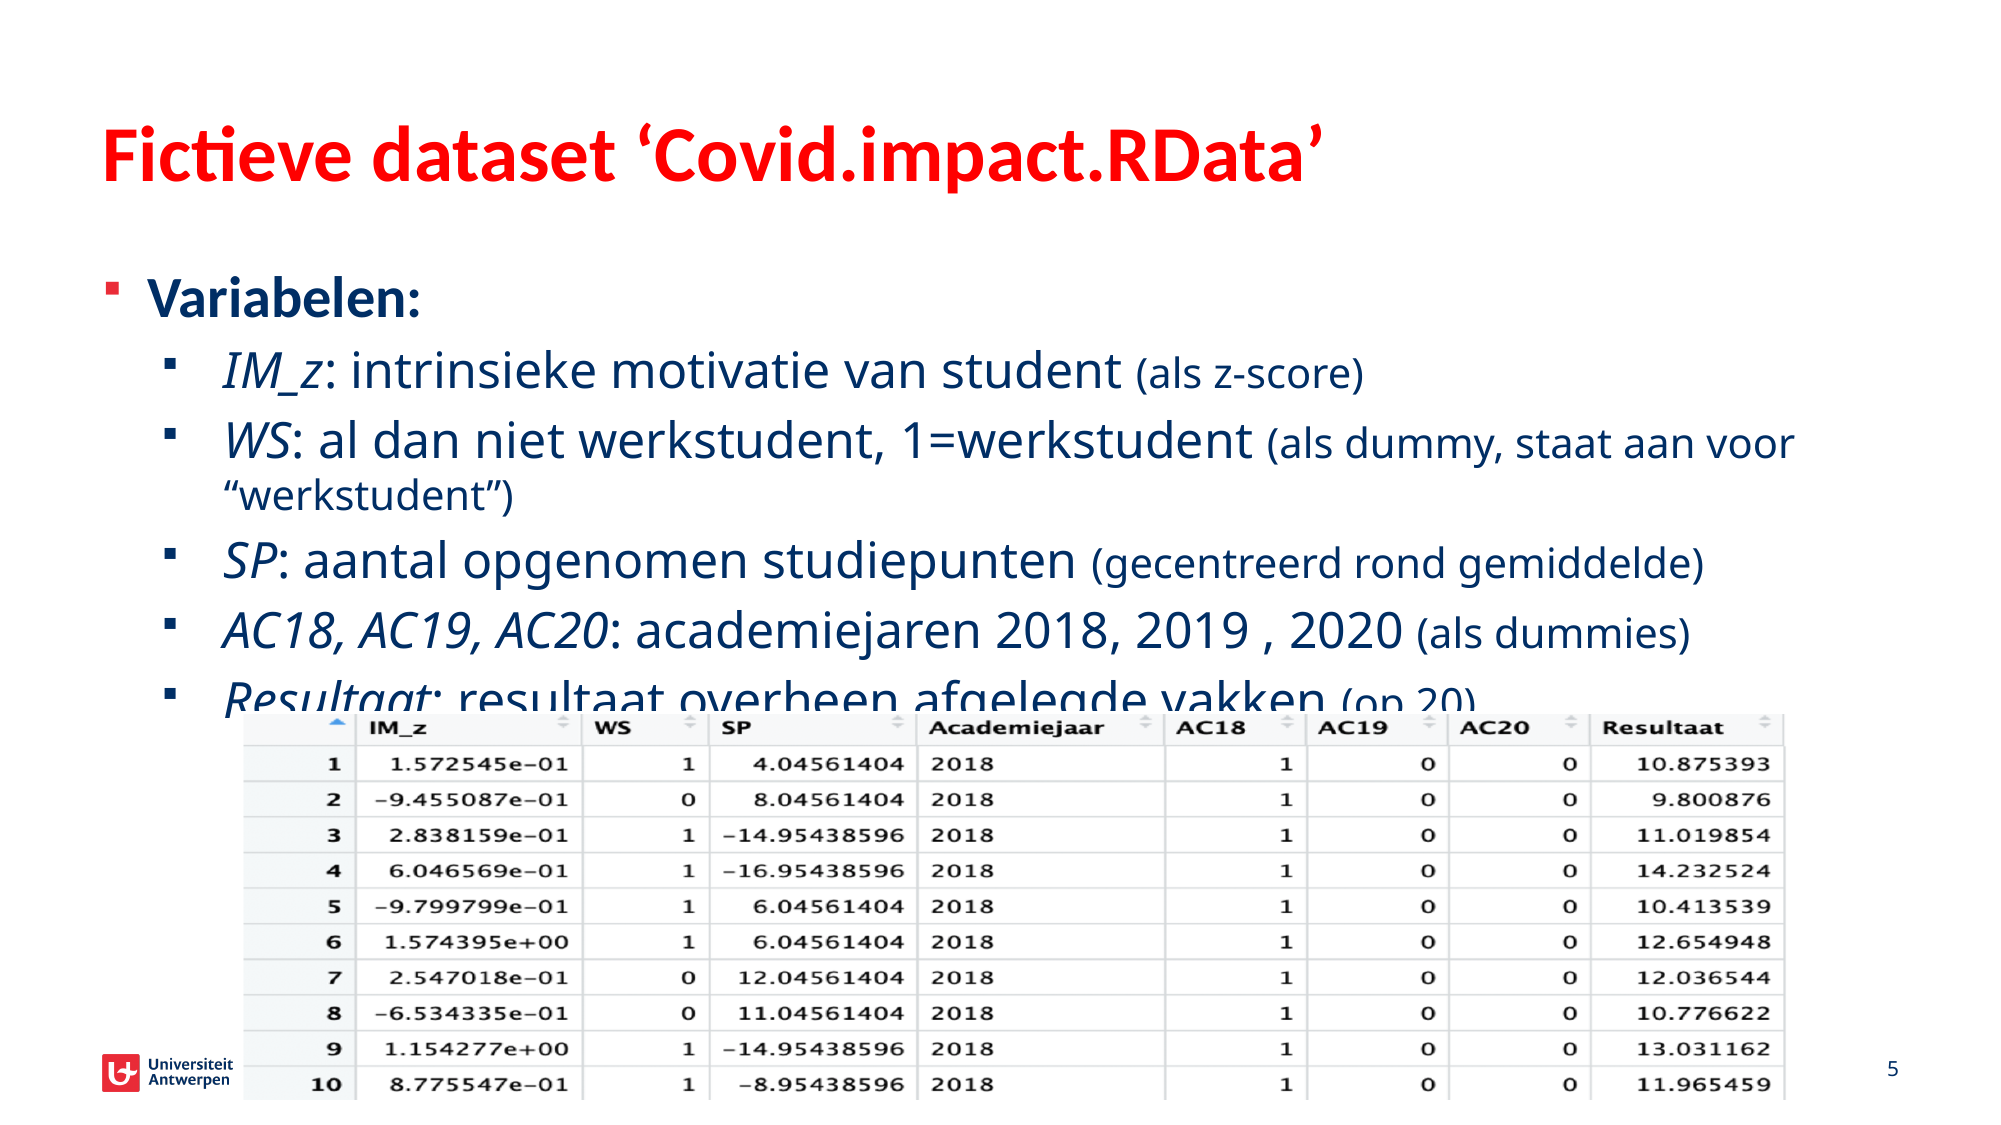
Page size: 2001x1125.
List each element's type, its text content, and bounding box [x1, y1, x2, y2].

title Fictieve dataset ‘Covid.impact.RData’ [102, 101, 1898, 232]
slide_number 5 [1796, 1039, 1914, 1100]
picture [102, 1054, 233, 1092]
picture [239, 711, 1788, 1100]
list Variabelen: IM_z: intrinsieke motivatie van student (als z-score) WS: al dan niet werkstudent, 1=werkstudent (als dummy, staat aan voor “werkstudent”) SP: aantal opgenomen studiepunten (gecentreerd rond gemiddelde) AC18, AC19, AC20: academiejaren 2018, 2019 , 2020 (als dummies) Resultaat: resultaat overheen afgelegde vakken (op 20) [102, 258, 1898, 1024]
